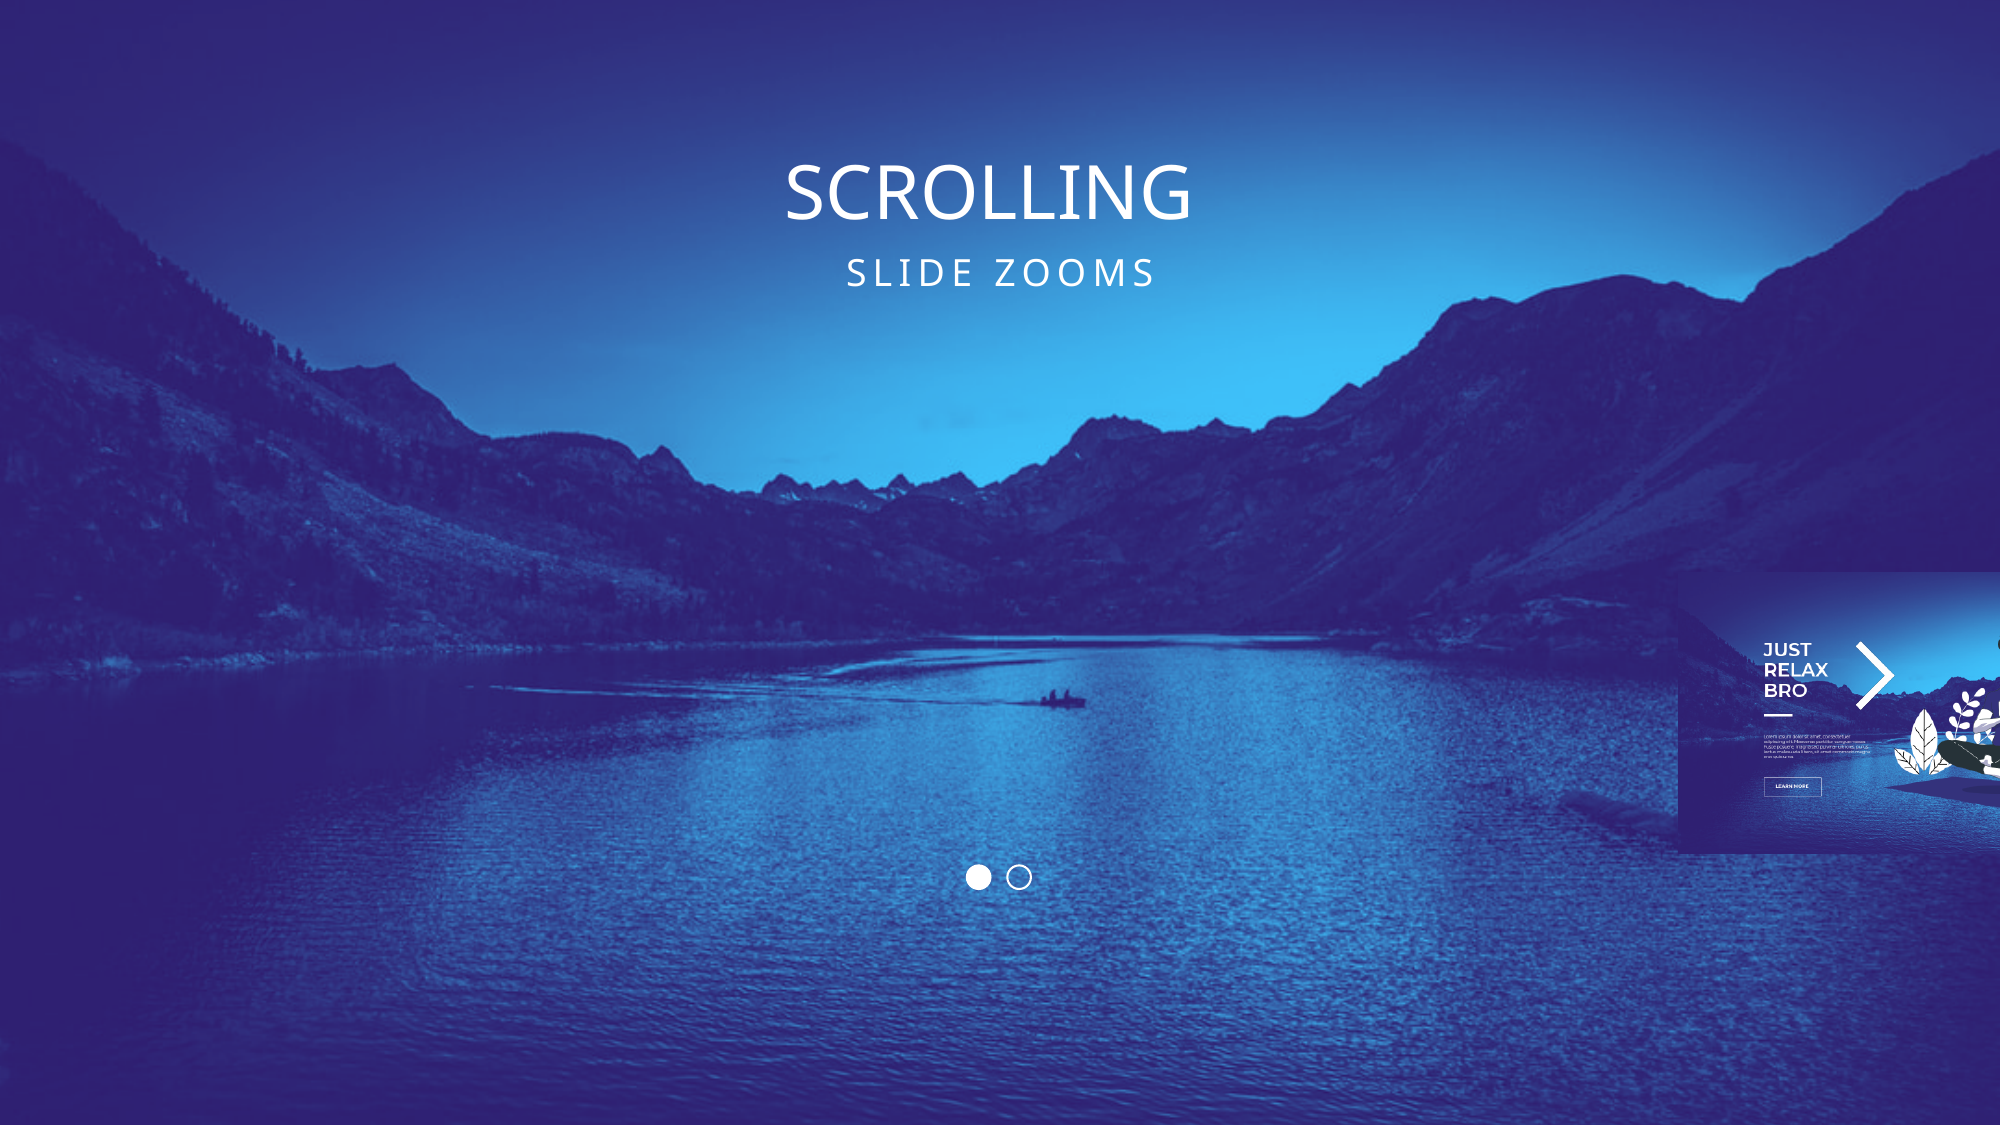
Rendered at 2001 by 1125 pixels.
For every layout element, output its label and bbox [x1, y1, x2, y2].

picture [1817, 617, 1933, 734]
text_box [753, 535, 2000, 817]
picture [0, 0, 2000, 1125]
